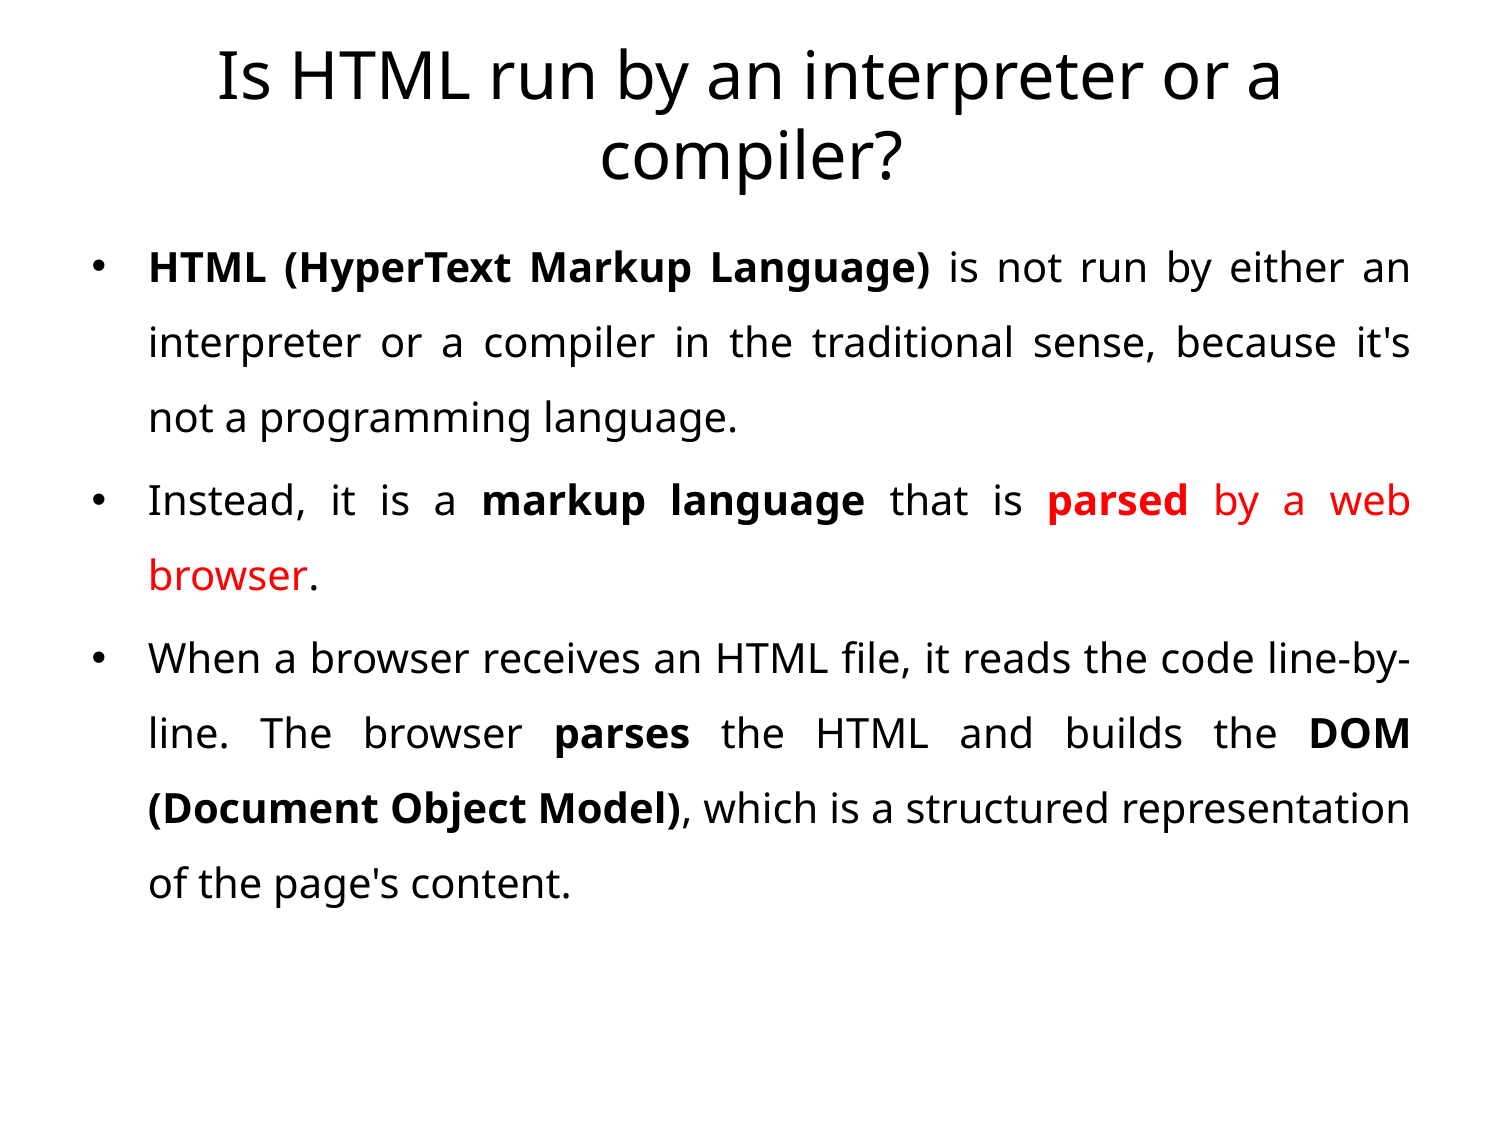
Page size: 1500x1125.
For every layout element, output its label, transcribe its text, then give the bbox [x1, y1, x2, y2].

list HTML (HyperText Markup Language) is not run by either an interpreter or a compiler in the traditional sense, because it's not a programming language. Instead, it is a markup language that is parsed by a web browser. When a browser receives an HTML file, it reads the code line-by-line. The browser parses the HTML and builds the DOM (Document Object Model), which is a structured representation of the page's content. [76, 208, 1427, 951]
title Is HTML run by an interpreter or a compiler? [76, 19, 1427, 207]
